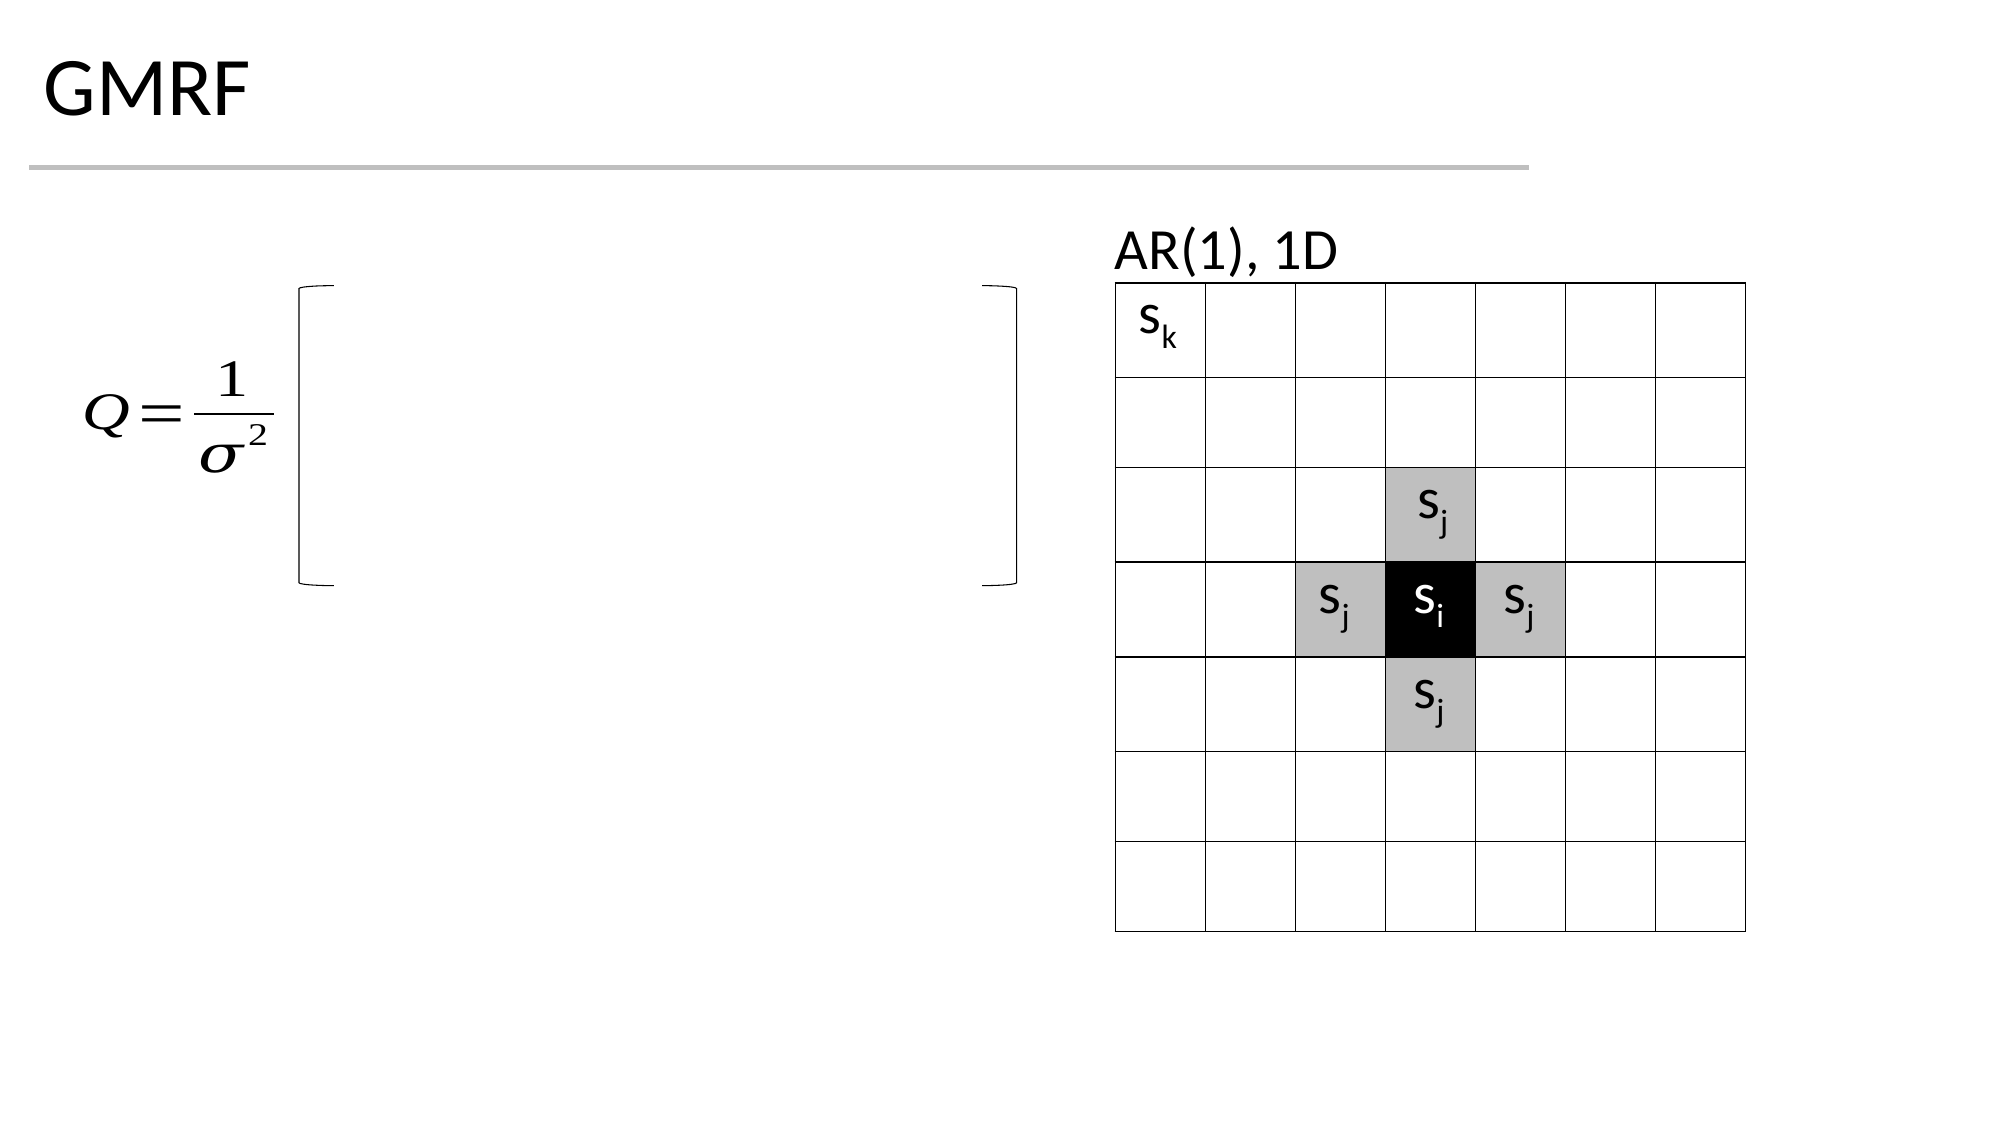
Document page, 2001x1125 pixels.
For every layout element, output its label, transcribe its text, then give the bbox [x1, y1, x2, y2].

table_cell [1296, 378, 1385, 467]
table_cell [1566, 842, 1655, 931]
table_cell [1566, 658, 1655, 751]
table_cell [1116, 658, 1205, 751]
table_cell [1386, 378, 1475, 467]
table_cell [1656, 468, 1745, 561]
text_box [298, 285, 334, 587]
table_cell [1566, 752, 1655, 841]
table_cell [1386, 842, 1475, 931]
table_cell [1206, 378, 1295, 467]
table_cell si [1386, 563, 1475, 656]
table_cell [1566, 468, 1655, 561]
table_cell [1566, 378, 1655, 467]
table_cell [1206, 658, 1295, 751]
table_cell [1116, 378, 1205, 467]
table_cell sj [1386, 658, 1475, 751]
table_cell [1656, 563, 1745, 656]
table_cell sj [1386, 468, 1475, 561]
table_header [1296, 284, 1385, 377]
table_cell [1476, 468, 1565, 561]
table_cell [1116, 842, 1205, 931]
table_cell [1296, 752, 1385, 841]
table_cell [1116, 468, 1205, 561]
table_cell [1206, 468, 1295, 561]
table_header [1386, 284, 1475, 377]
table_cell [1566, 563, 1655, 656]
table_header [1476, 284, 1565, 377]
table_cell [1116, 563, 1205, 656]
table_header sk [1116, 289, 1205, 377]
table_header [1656, 284, 1745, 377]
text_box [982, 285, 1018, 587]
table_cell [1296, 468, 1385, 561]
table_cell sj [1296, 563, 1385, 656]
table_cell [1386, 752, 1475, 841]
text_box GMRF [29, 24, 1642, 140]
table_cell [1656, 378, 1745, 467]
table_cell sj [1476, 563, 1565, 656]
table_cell [1206, 752, 1295, 841]
table_cell [1656, 658, 1745, 751]
table_cell [1476, 842, 1565, 931]
table_cell [1296, 842, 1385, 931]
table_cell [1476, 658, 1565, 751]
table_cell [1206, 563, 1295, 656]
table_cell [1206, 842, 1295, 931]
table_header [1206, 289, 1295, 377]
table_cell [1476, 378, 1565, 467]
table_cell [1116, 752, 1205, 841]
text_box AR(1), 1D [1099, 203, 1384, 289]
table_cell [1476, 752, 1565, 841]
table_cell [1656, 752, 1745, 841]
table_cell [1656, 842, 1745, 931]
table_cell [1296, 658, 1385, 751]
table_header [1566, 284, 1655, 377]
